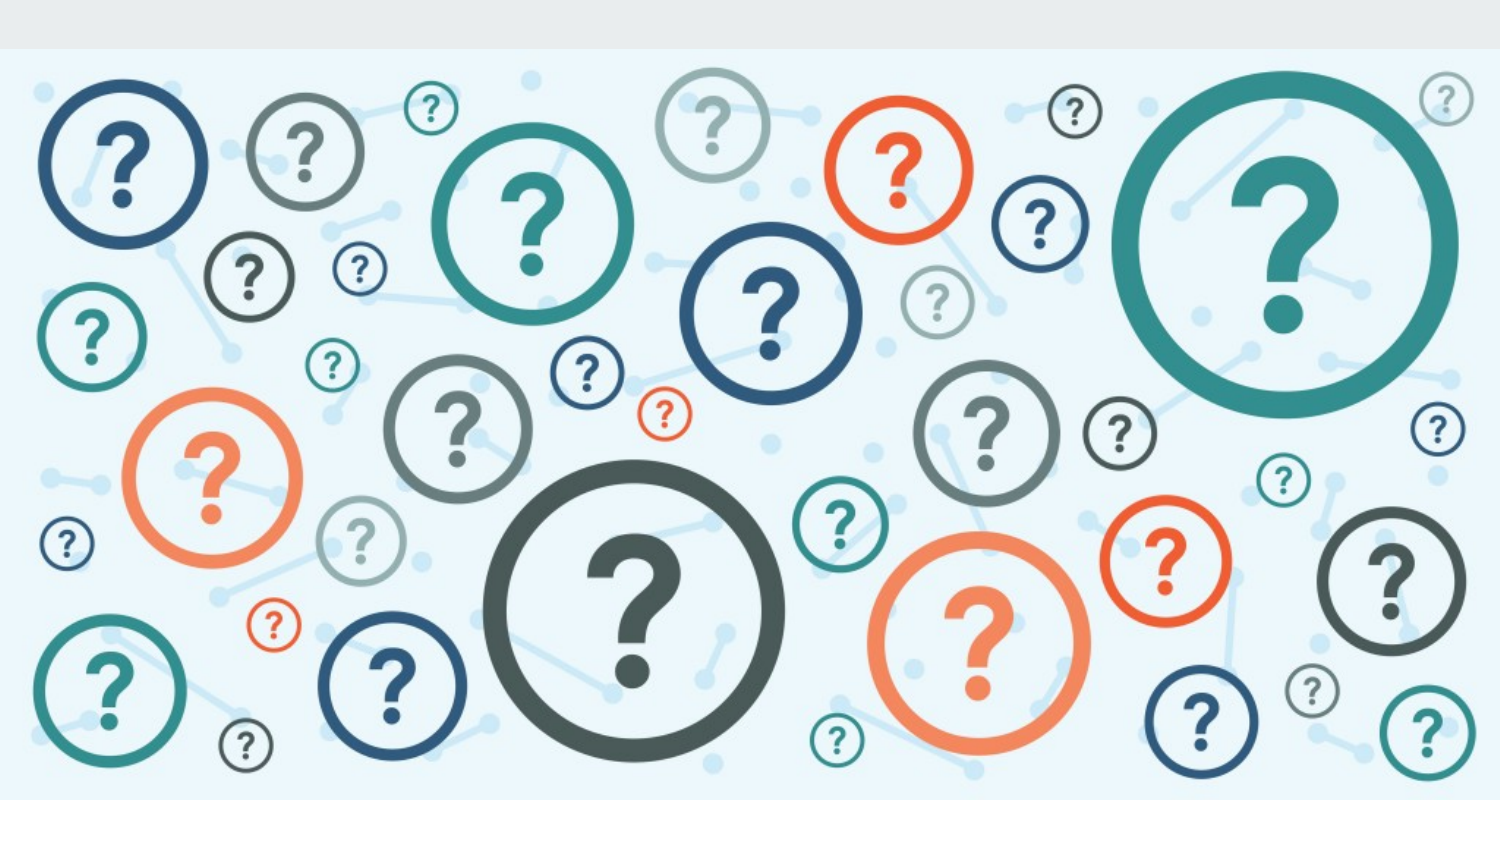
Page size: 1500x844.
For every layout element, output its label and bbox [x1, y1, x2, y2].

picture [0, 49, 1500, 801]
